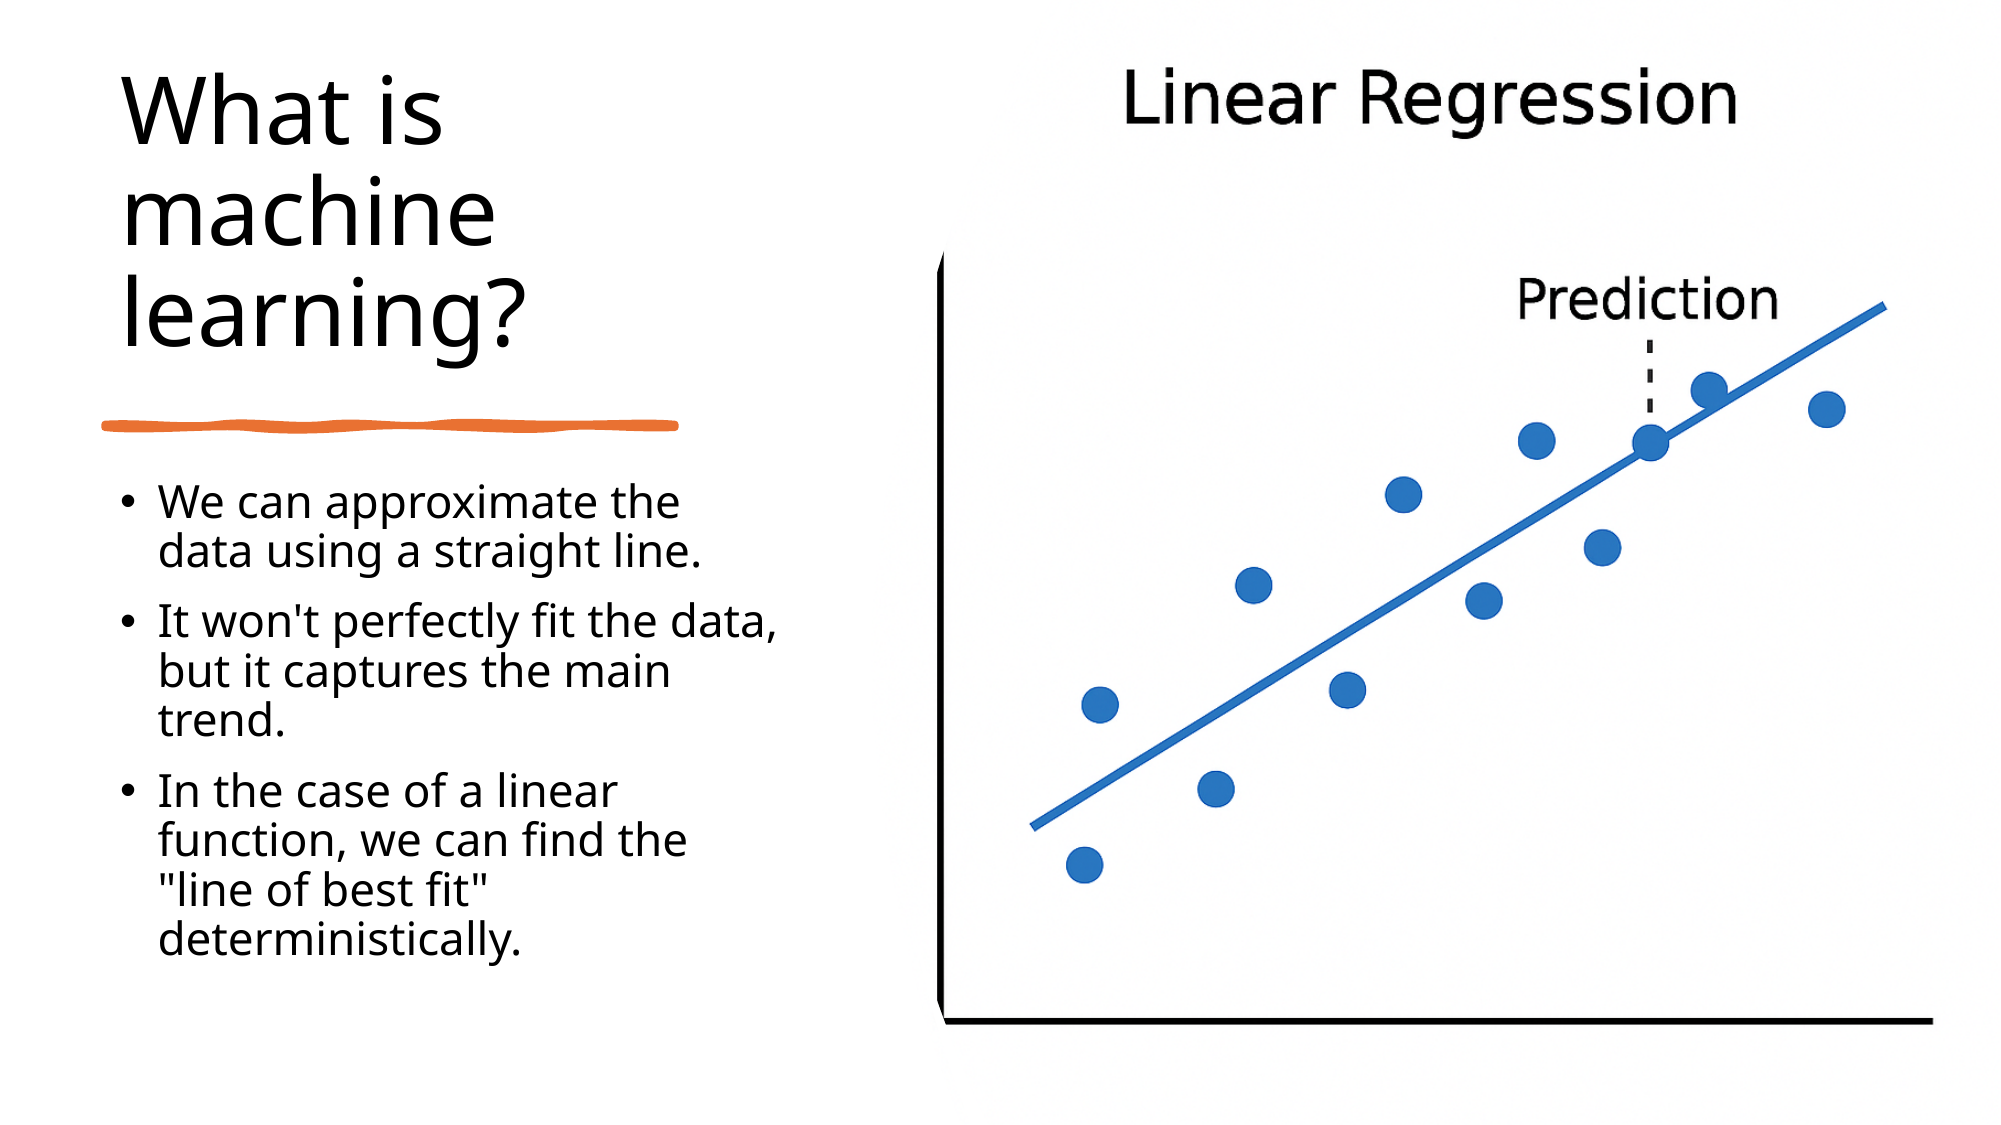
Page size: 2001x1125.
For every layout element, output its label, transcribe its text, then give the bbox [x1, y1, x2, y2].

text_box [103, 420, 677, 432]
picture [870, 0, 2000, 1125]
text_box [0, 0, 870, 1125]
title What is machine learning? [105, 53, 822, 375]
list We can approximate the data using a straight line. It won't perfectly fit the data, but it captures the main trend. In the case of a linear function, we can find the "line of best fit" deterministically. [105, 471, 802, 1016]
